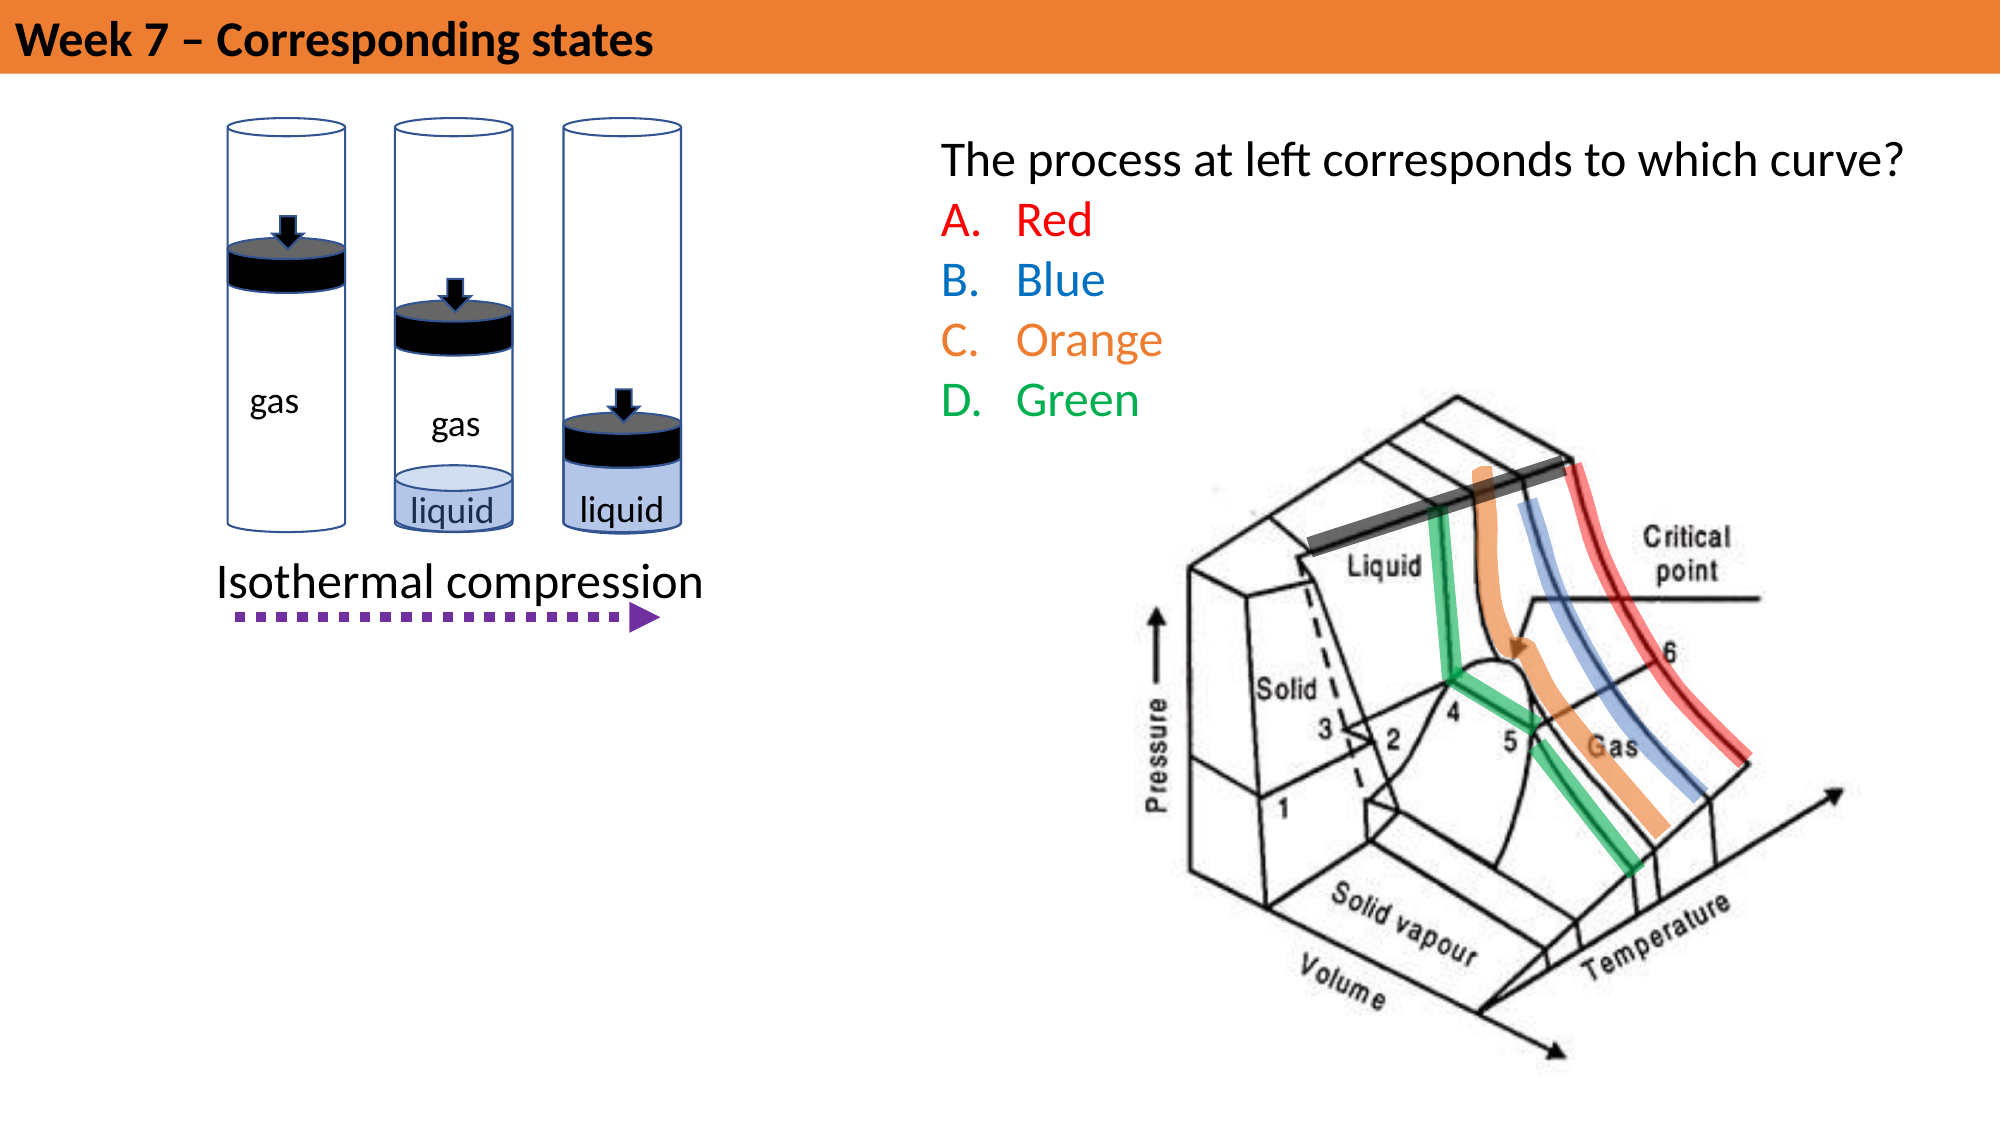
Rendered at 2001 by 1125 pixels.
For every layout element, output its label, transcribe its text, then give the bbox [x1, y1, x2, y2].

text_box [1079, 355, 1921, 1081]
text_box The process at left corresponds to which curve? Red Blue Orange Green [926, 118, 1947, 434]
text_box Isothermal compression [201, 541, 824, 617]
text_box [227, 118, 703, 534]
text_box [1536, 744, 1637, 873]
text_box Week 7 – Corresponding states [0, 0, 2000, 74]
